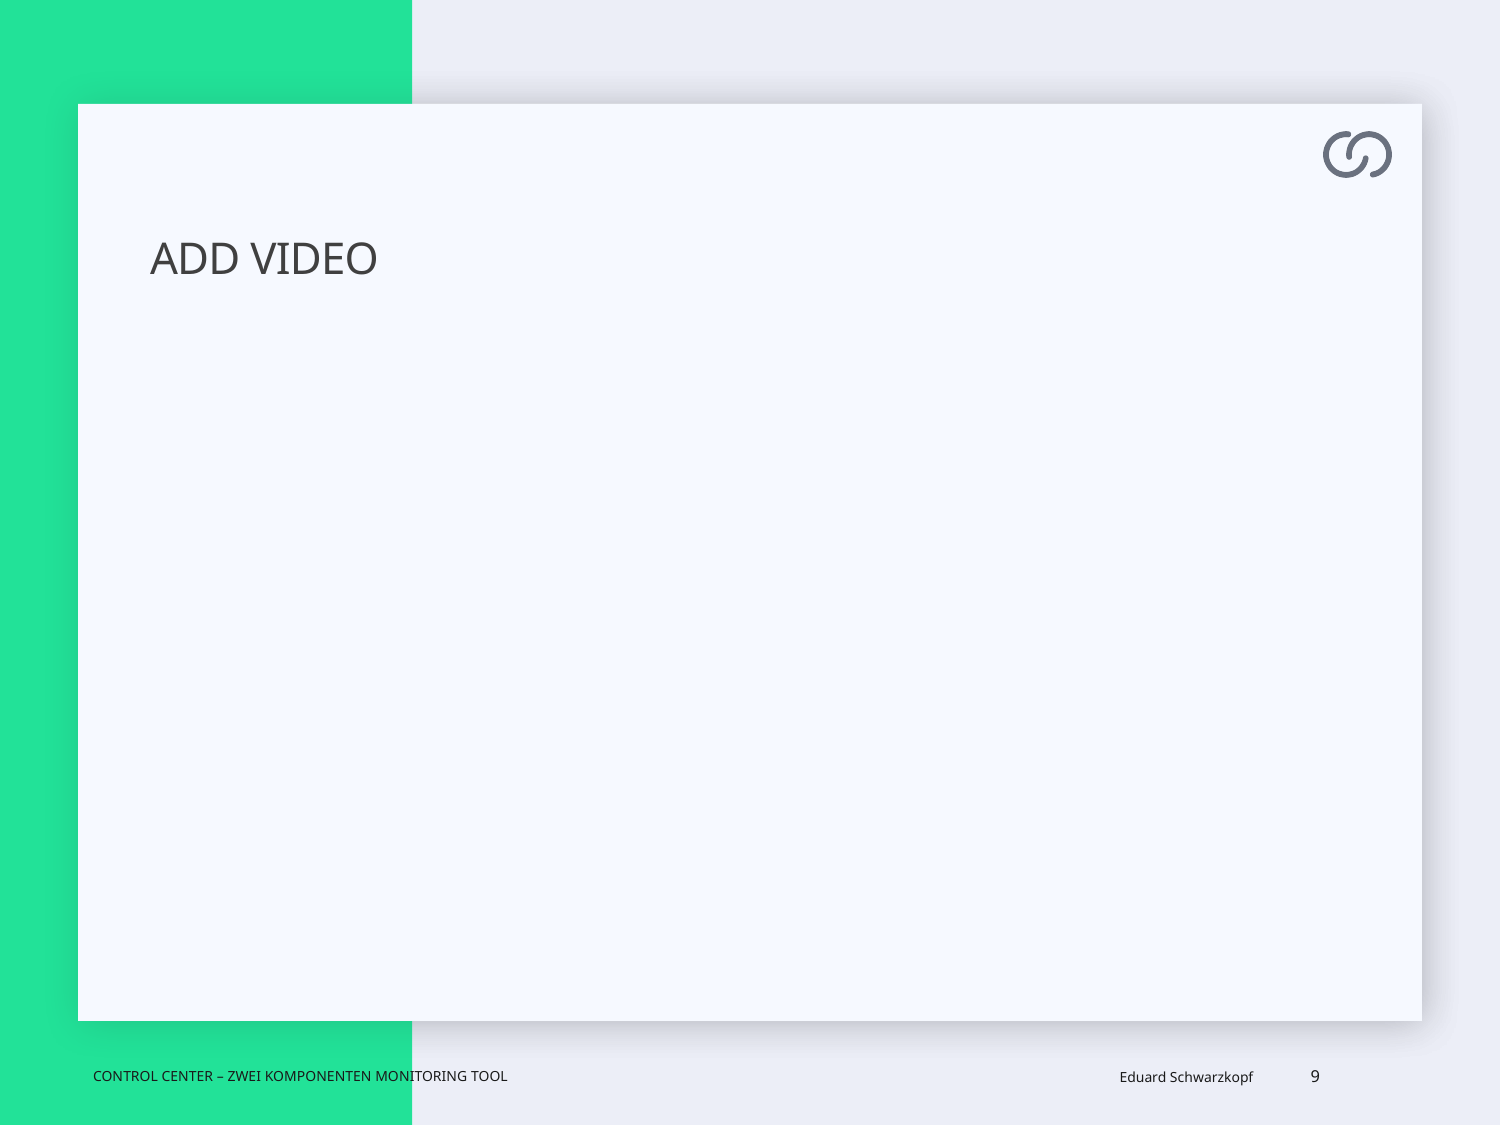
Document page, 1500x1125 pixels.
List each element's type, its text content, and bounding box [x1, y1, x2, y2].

title Add Video [135, 154, 1373, 367]
slide_number 9 [1295, 1047, 1392, 1107]
picture [1323, 131, 1392, 178]
slide_number Eduard Schwarzkopf [954, 1047, 1273, 1107]
footer Control Center – zwei komponenten Monitoring Tool [78, 1047, 917, 1107]
